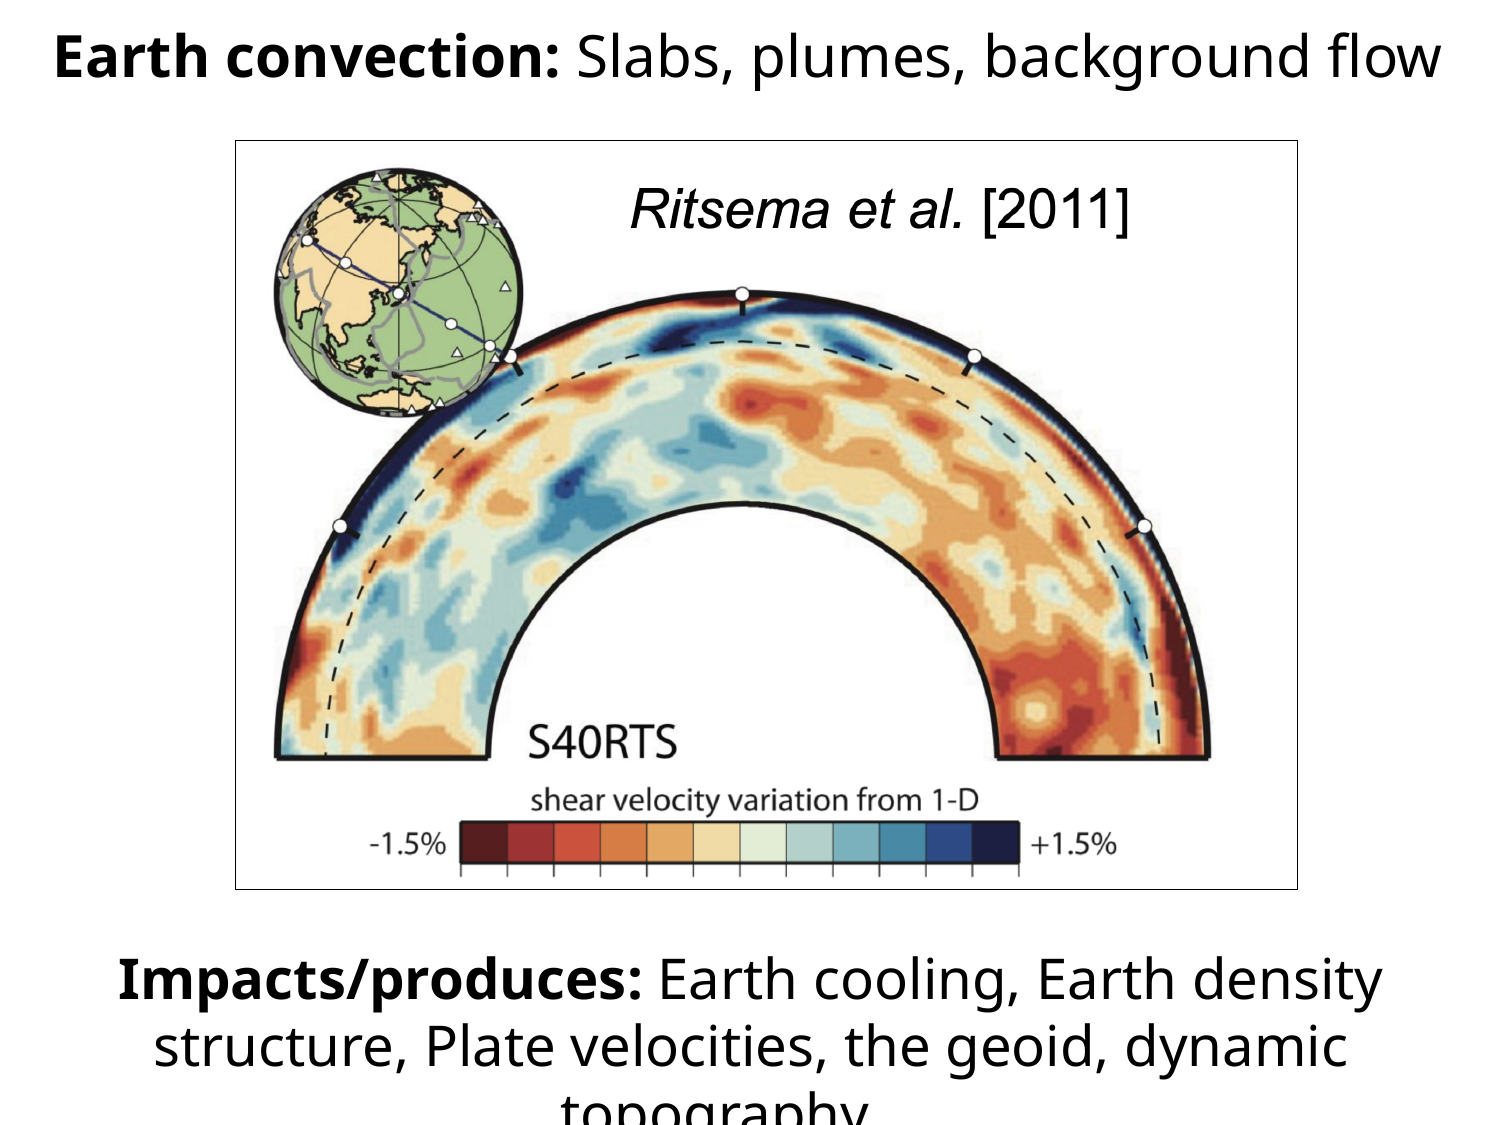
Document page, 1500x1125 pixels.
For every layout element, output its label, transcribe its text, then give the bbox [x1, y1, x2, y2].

text_box Earth convection: Slabs, plumes, background flow [13, 11, 1482, 97]
picture [235, 140, 1298, 890]
text_box Impacts/produces: Earth cooling, Earth density structure, Plate velocities, the geoid, dynamic topography, … [0, 935, 1500, 1125]
